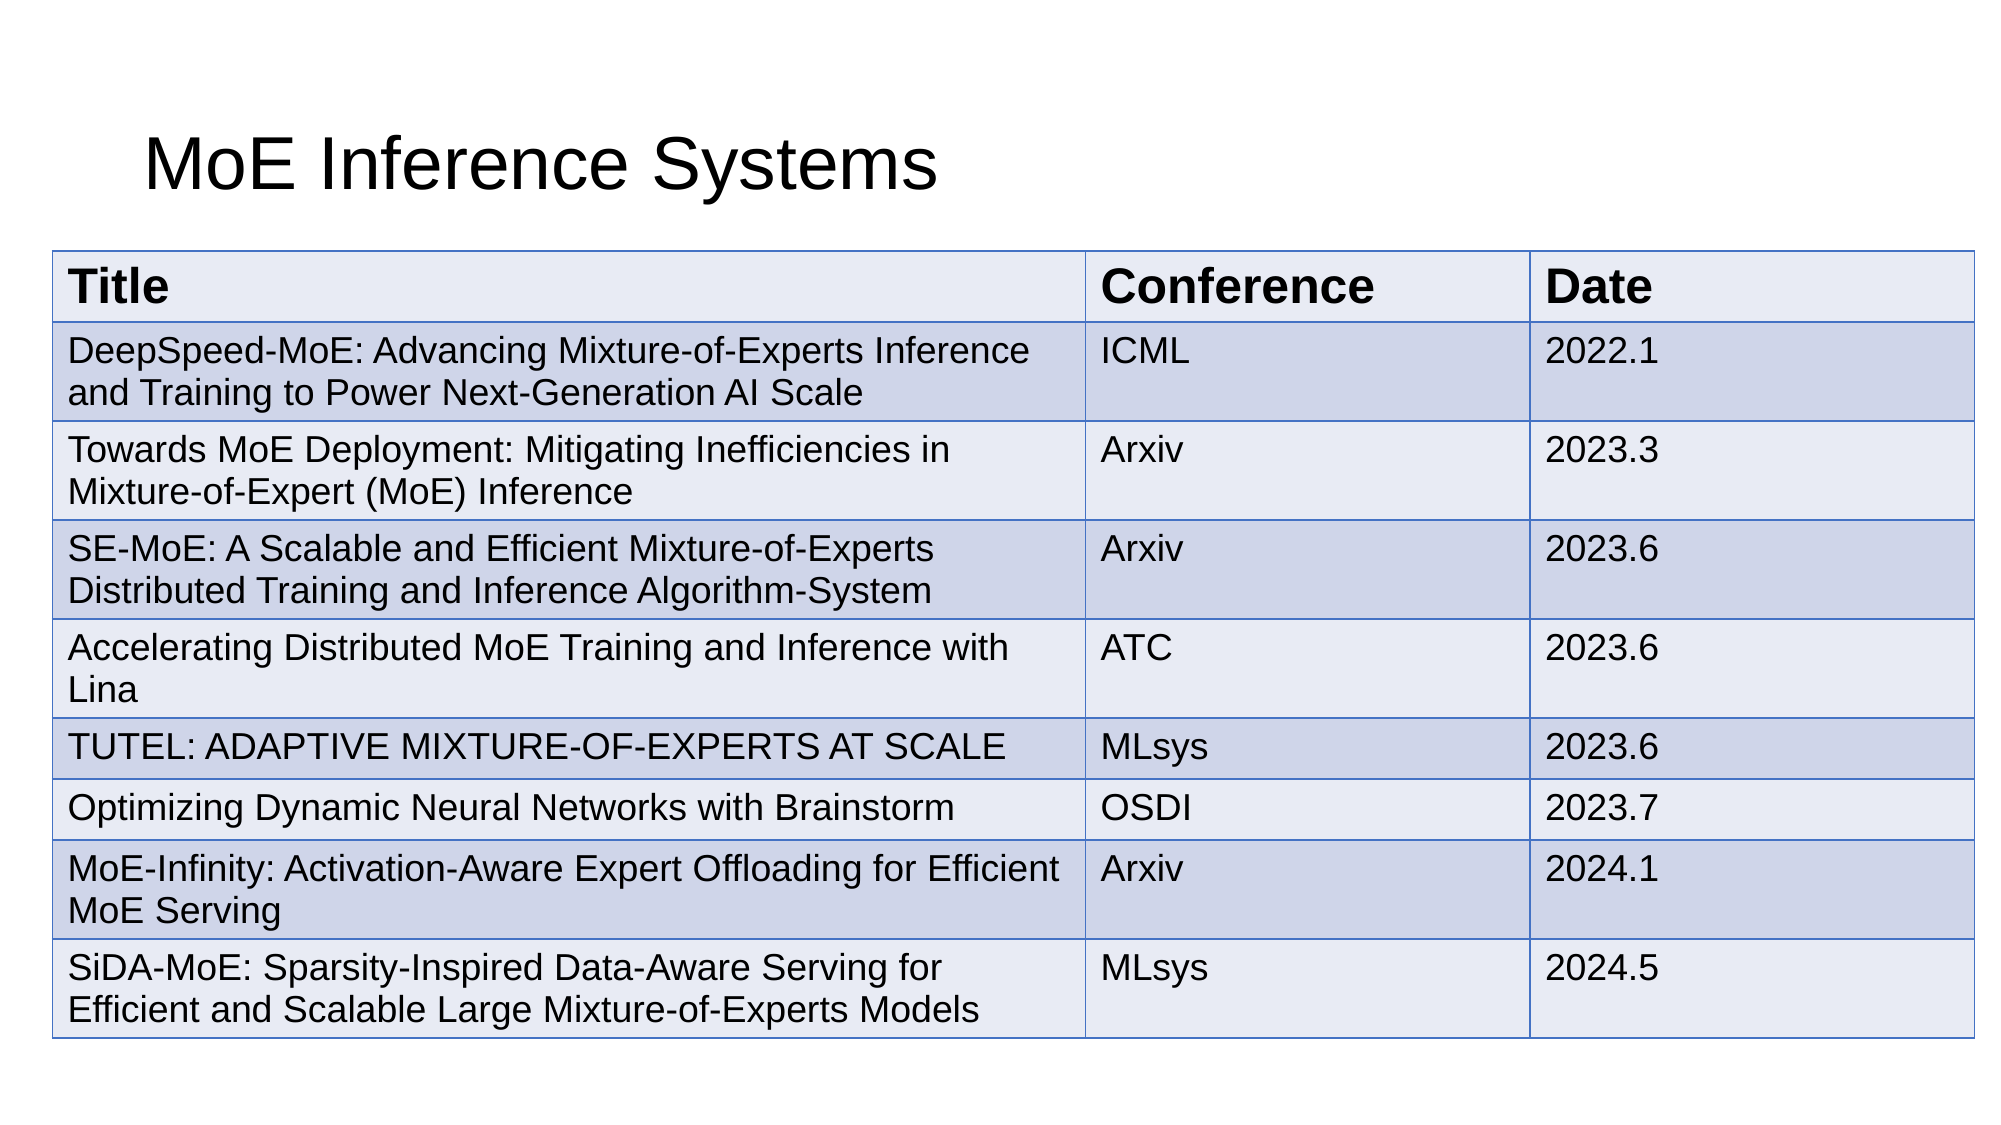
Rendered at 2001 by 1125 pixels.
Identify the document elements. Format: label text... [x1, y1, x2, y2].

table_cell Towards MoE Deployment: Mitigating Inefficiencies in Mixture-of-Expert (MoE) Inference [53, 422, 1085, 519]
table_cell Optimizing Dynamic Neural Networks with Brainstorm [53, 780, 1085, 839]
table_cell 2023.6 [1531, 620, 1974, 717]
table_cell TUTEL: ADAPTIVE MIXTURE-OF-EXPERTS AT SCALE [53, 719, 1085, 778]
table_cell OSDI [1086, 780, 1529, 839]
table_cell 2023.6 [1531, 719, 1974, 778]
table_cell MLsys [1086, 940, 1529, 1037]
table_cell MoE-Infinity: Activation-Aware Expert Offloading for Efficient MoE Serving [53, 841, 1085, 938]
table_header Conference [1086, 252, 1529, 321]
table_header Date [1531, 252, 1974, 321]
table_cell Arxiv [1086, 841, 1529, 938]
table_cell ICML [1086, 323, 1529, 420]
table_cell Accelerating Distributed MoE Training and Inference with Lina [53, 620, 1085, 717]
table_cell 2023.6 [1531, 521, 1974, 618]
table_cell DeepSpeed-MoE: Advancing Mixture-of-Experts Inference and Training to Power Next-Generation AI Scale [53, 323, 1085, 420]
table_cell 2024.1 [1531, 841, 1974, 938]
title MoE Inference Systems [128, 56, 1854, 250]
table_cell MLsys [1086, 719, 1529, 778]
table_header Title [53, 252, 1085, 321]
table_cell 2022.1 [1531, 323, 1974, 420]
table_cell SE-MoE: A Scalable and Efficient Mixture-of-Experts Distributed Training and Inference Algorithm-System [53, 521, 1085, 618]
table_cell 2024.5 [1531, 940, 1974, 1037]
table_cell 2023.7 [1531, 780, 1974, 839]
table_cell Arxiv [1086, 521, 1529, 618]
table_cell SiDA-MoE: Sparsity-Inspired Data-Aware Serving for Efficient and Scalable Large Mixture-of-Experts Models [53, 940, 1085, 1037]
table_cell ATC [1086, 620, 1529, 717]
table_cell 2023.3 [1531, 422, 1974, 519]
table_cell Arxiv [1086, 422, 1529, 519]
